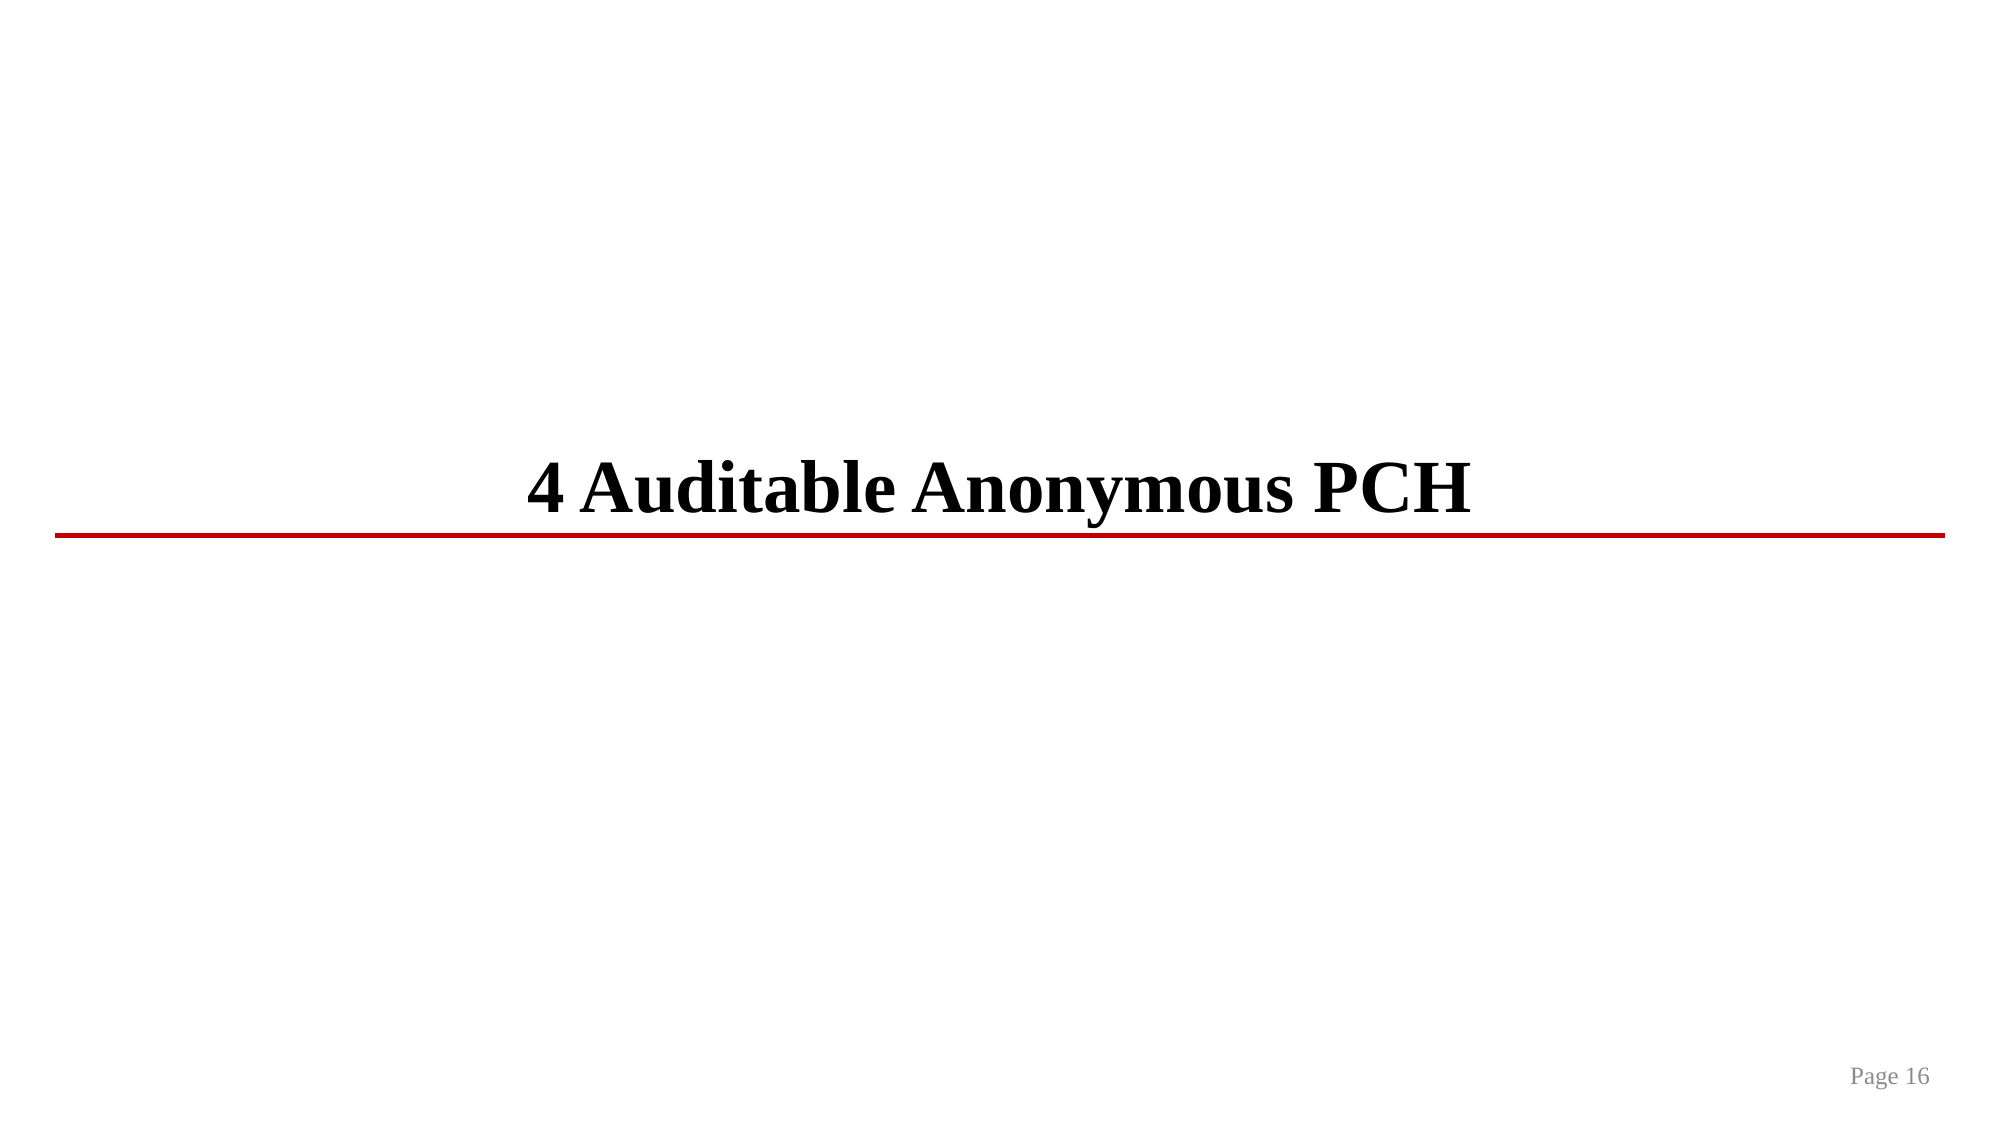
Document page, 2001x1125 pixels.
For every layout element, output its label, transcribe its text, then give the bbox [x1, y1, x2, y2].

subtitle 4 Auditable Anonymous PCH [55, 299, 1945, 537]
slide_number Page 16 [1494, 1053, 1945, 1095]
